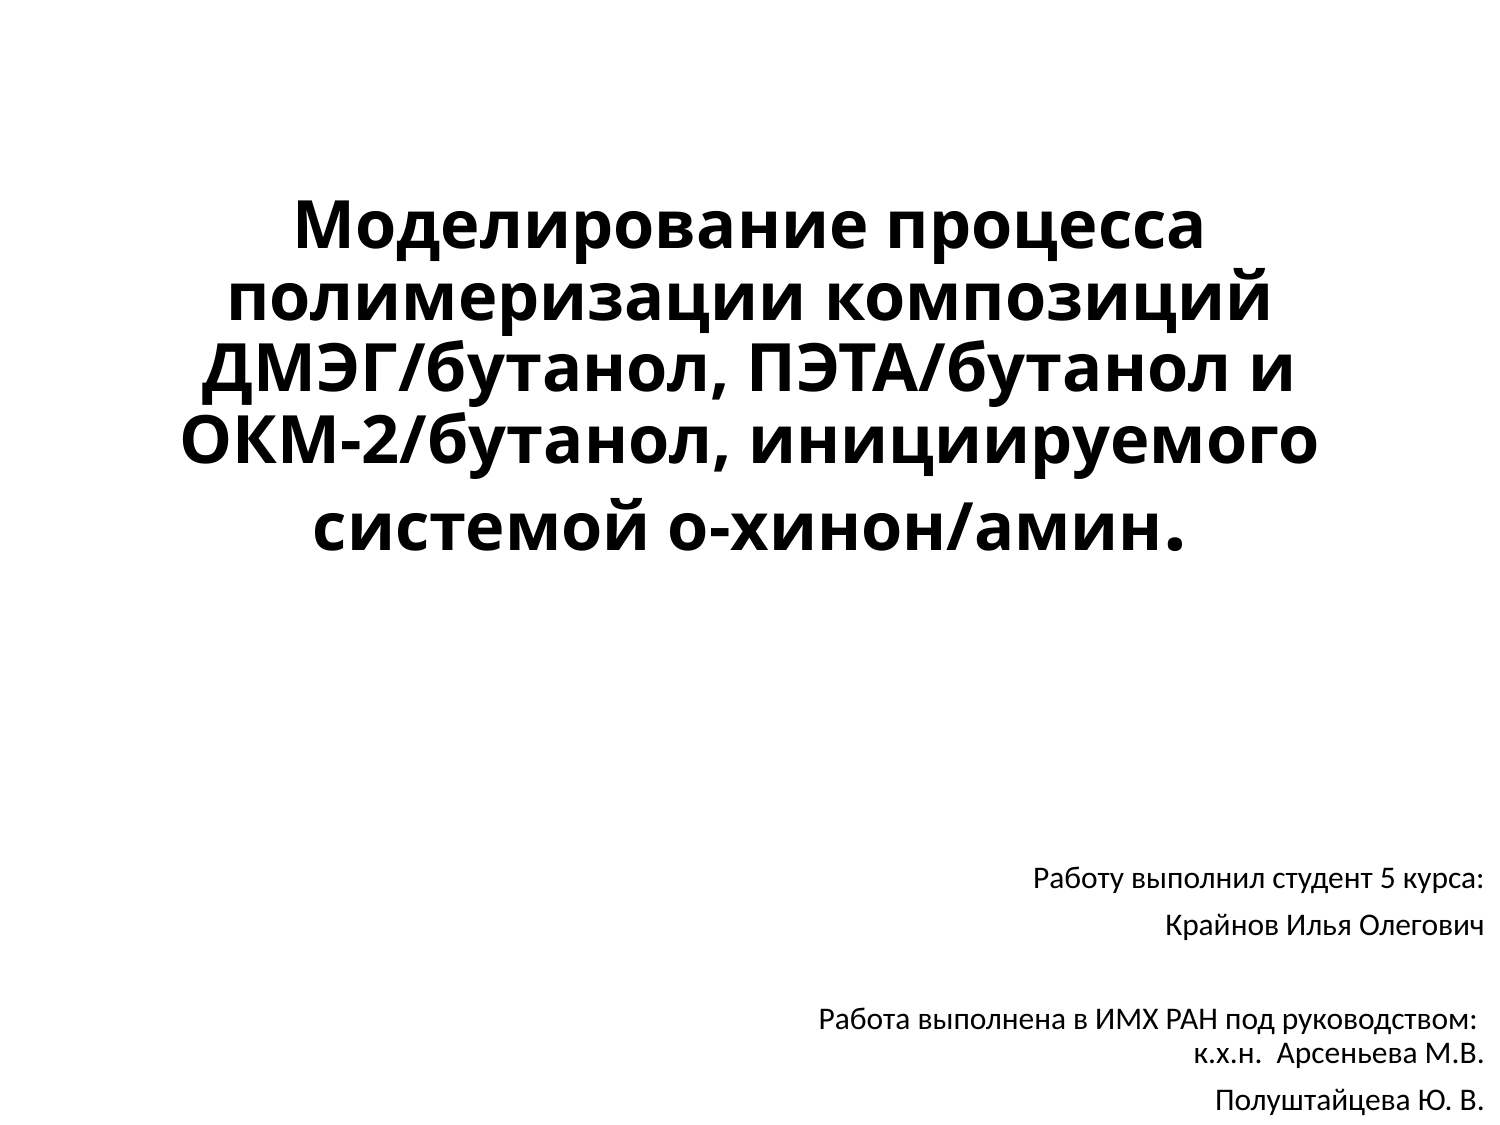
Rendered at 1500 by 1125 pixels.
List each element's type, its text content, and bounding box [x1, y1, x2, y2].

title Моделирование процесса полимеризации композиций ДМЭГ/бутанол, ПЭТА/бутанол и ОКМ-2/бутанол, инициируемого системой о-хинон/амин. [0, 246, 1500, 576]
subtitle Работу выполнил студент 5 курса: Крайнов Илья Олегович Работа выполнена в ИМХ РАН под руководством: к.х.н. Арсеньева М.В. Полуштайцева Ю. В. [386, 853, 1500, 1125]
